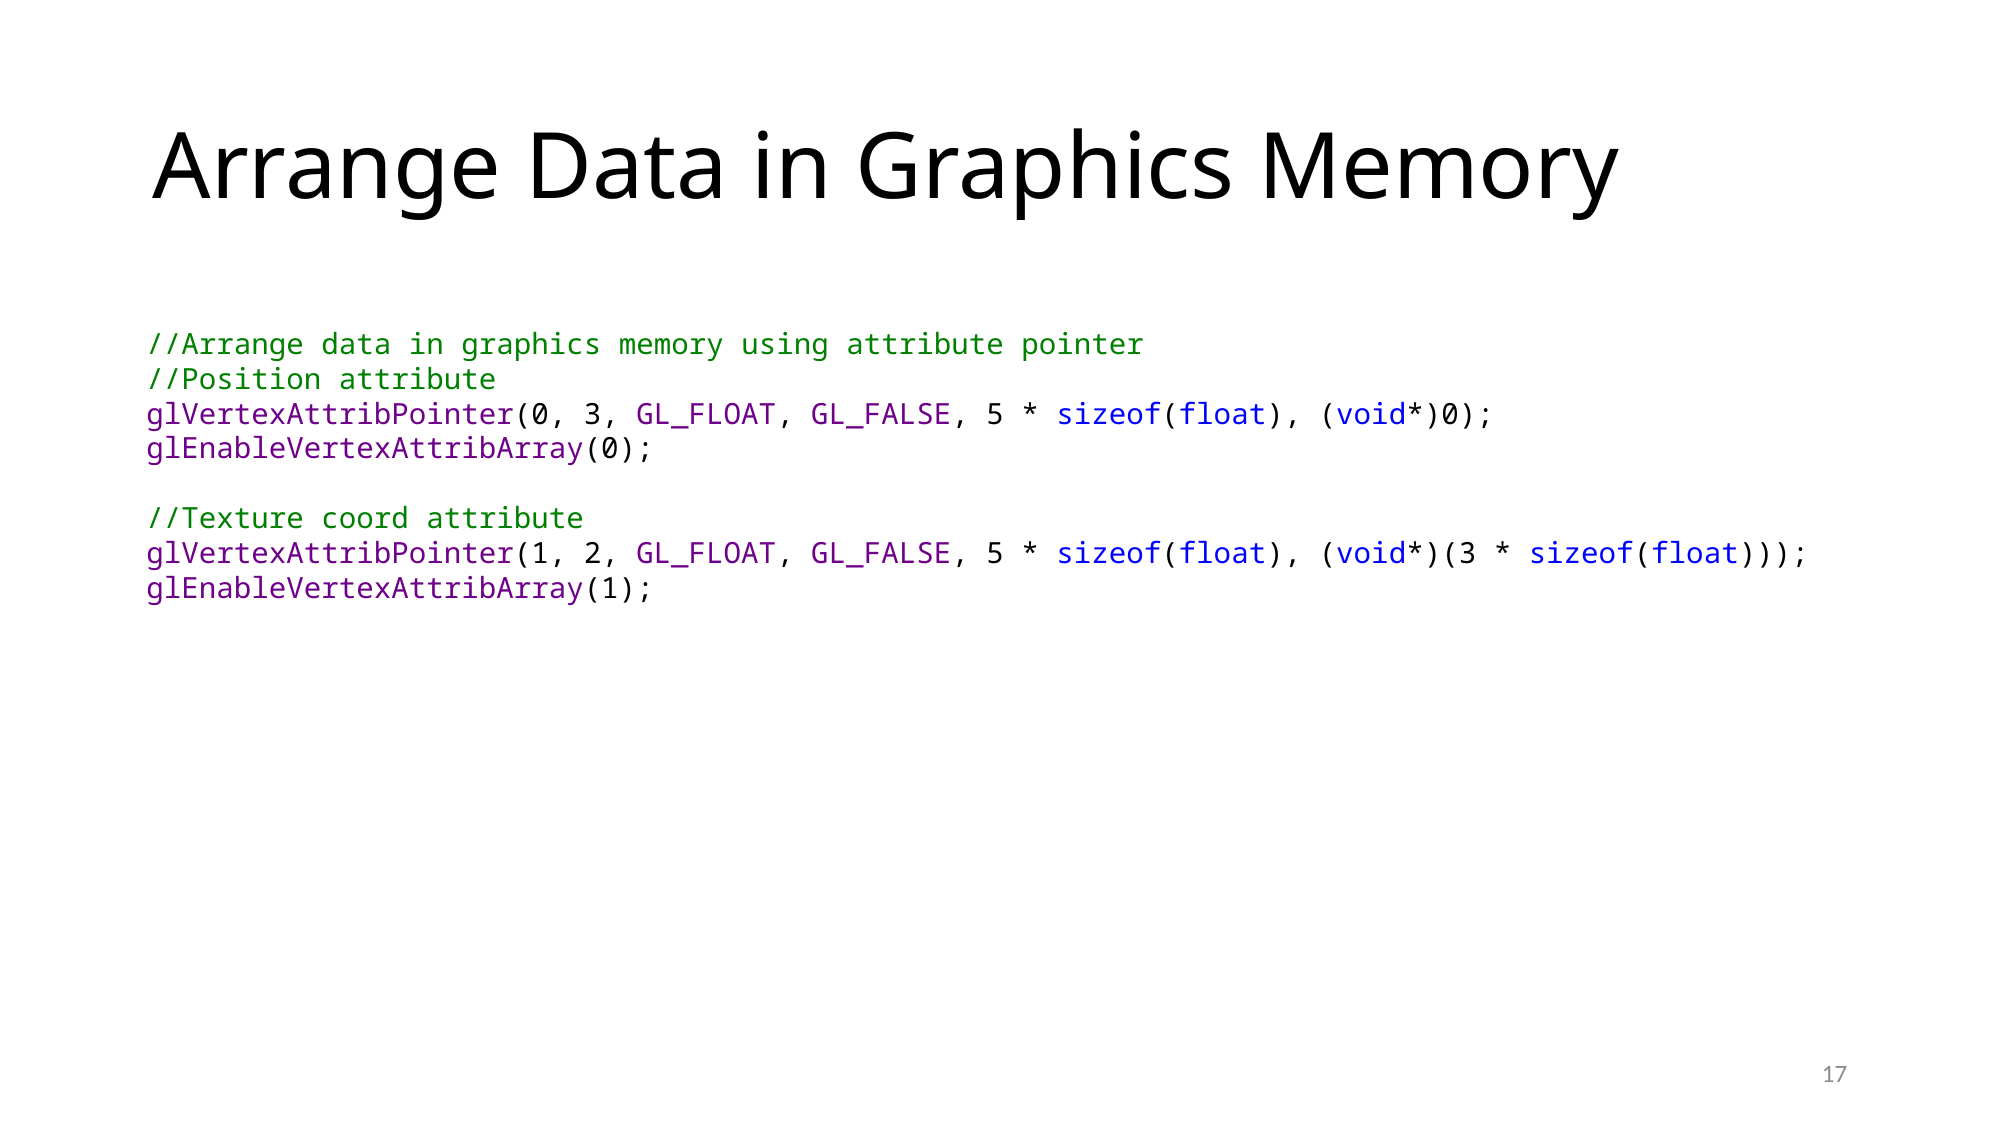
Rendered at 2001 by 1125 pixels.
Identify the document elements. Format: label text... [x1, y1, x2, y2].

slide_number 17 [1412, 1042, 1863, 1103]
text_box //Arrange data in graphics memory using attribute pointer //Position attribute glVertexAttribPointer(0, 3, GL_FLOAT, GL_FALSE, 5 * sizeof(float), (void*)0); glEnableVertexAttribArray(0); //Texture coord attribute glVertexAttribPointer(1, 2, GL_FLOAT, GL_FALSE, 5 * sizeof(float), (void*)(3 * sizeof(float))); glEnableVertexAttribArray(1); [131, 317, 1835, 612]
title Arrange Data in Graphics Memory [137, 59, 1863, 278]
